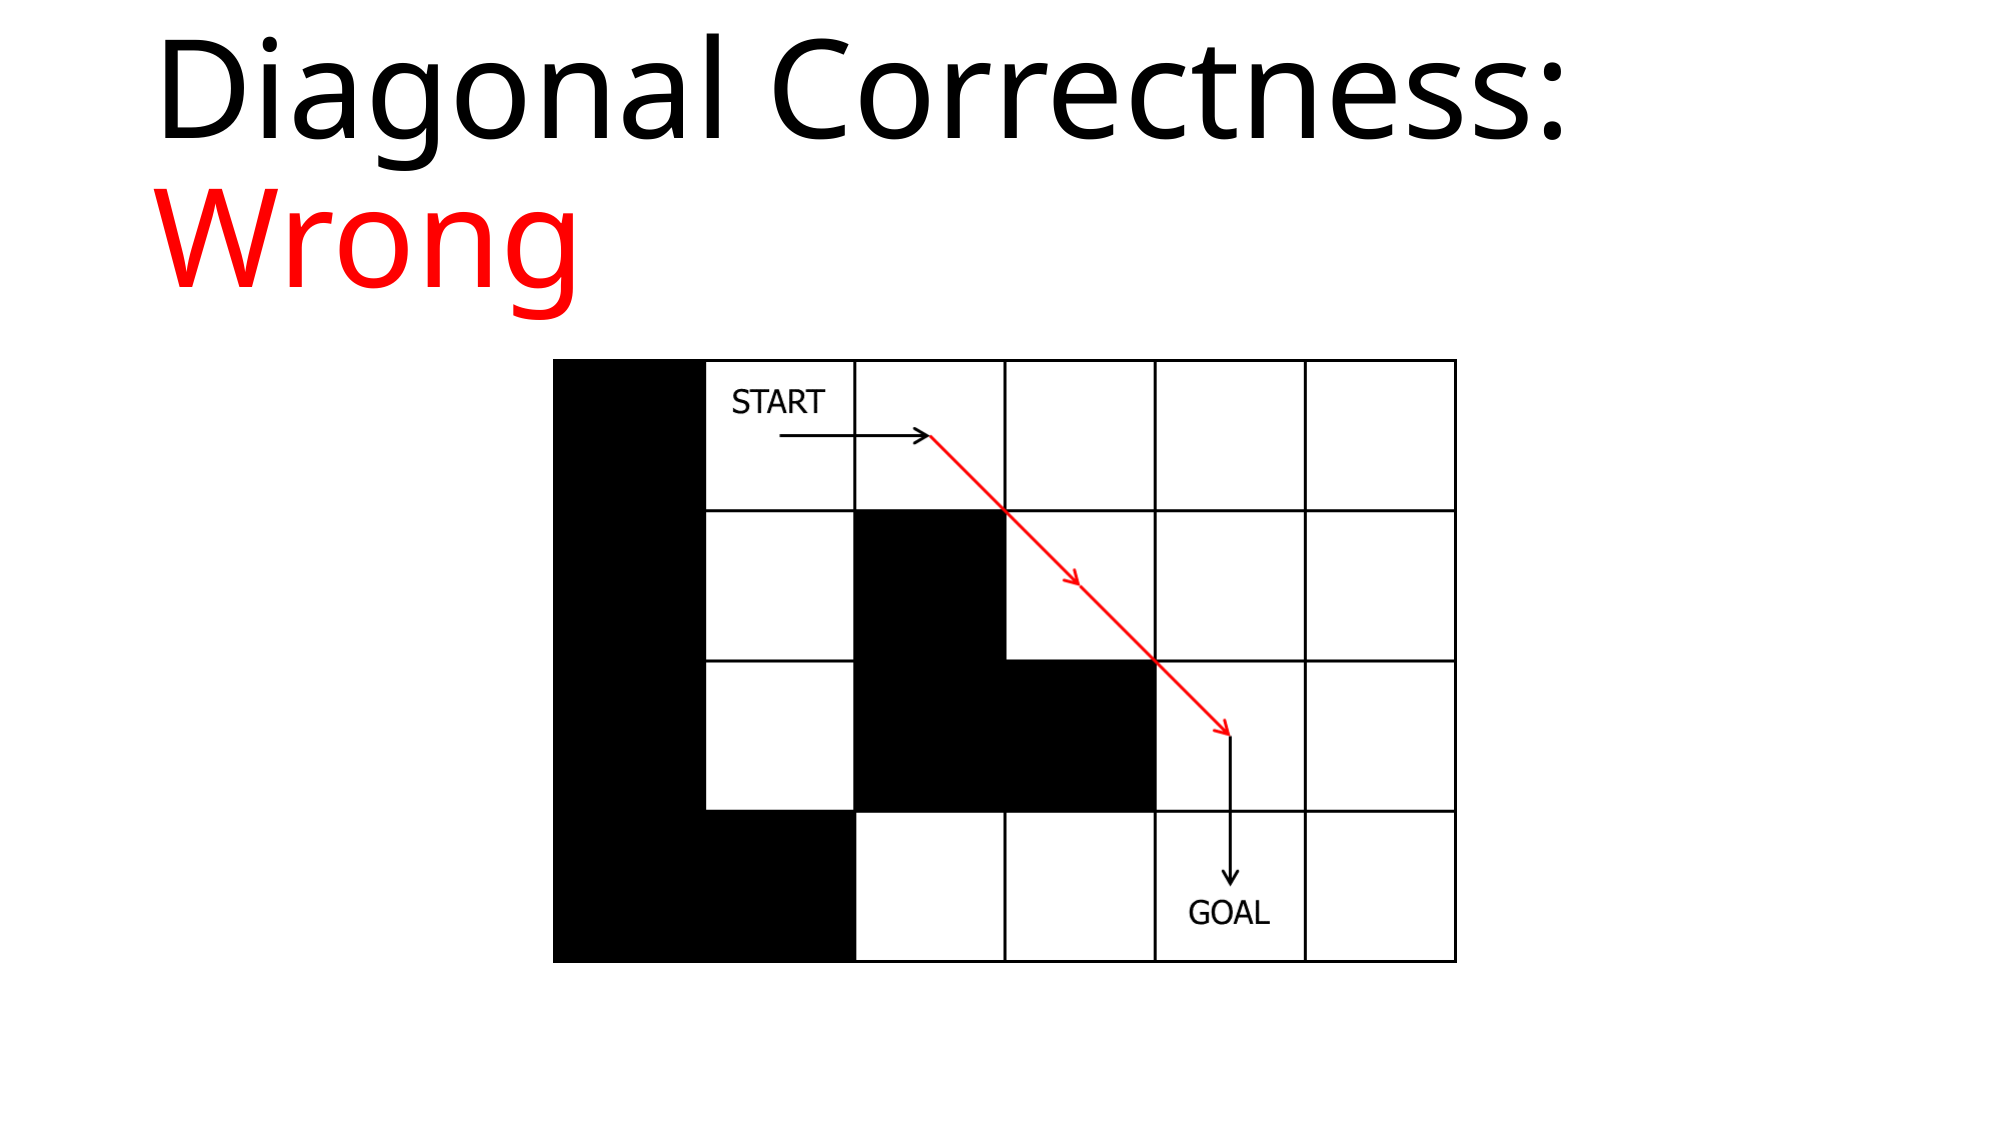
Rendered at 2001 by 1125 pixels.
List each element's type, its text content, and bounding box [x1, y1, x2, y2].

picture [553, 359, 1457, 963]
title Diagonal Correctness: Wrong [137, 59, 1863, 278]
